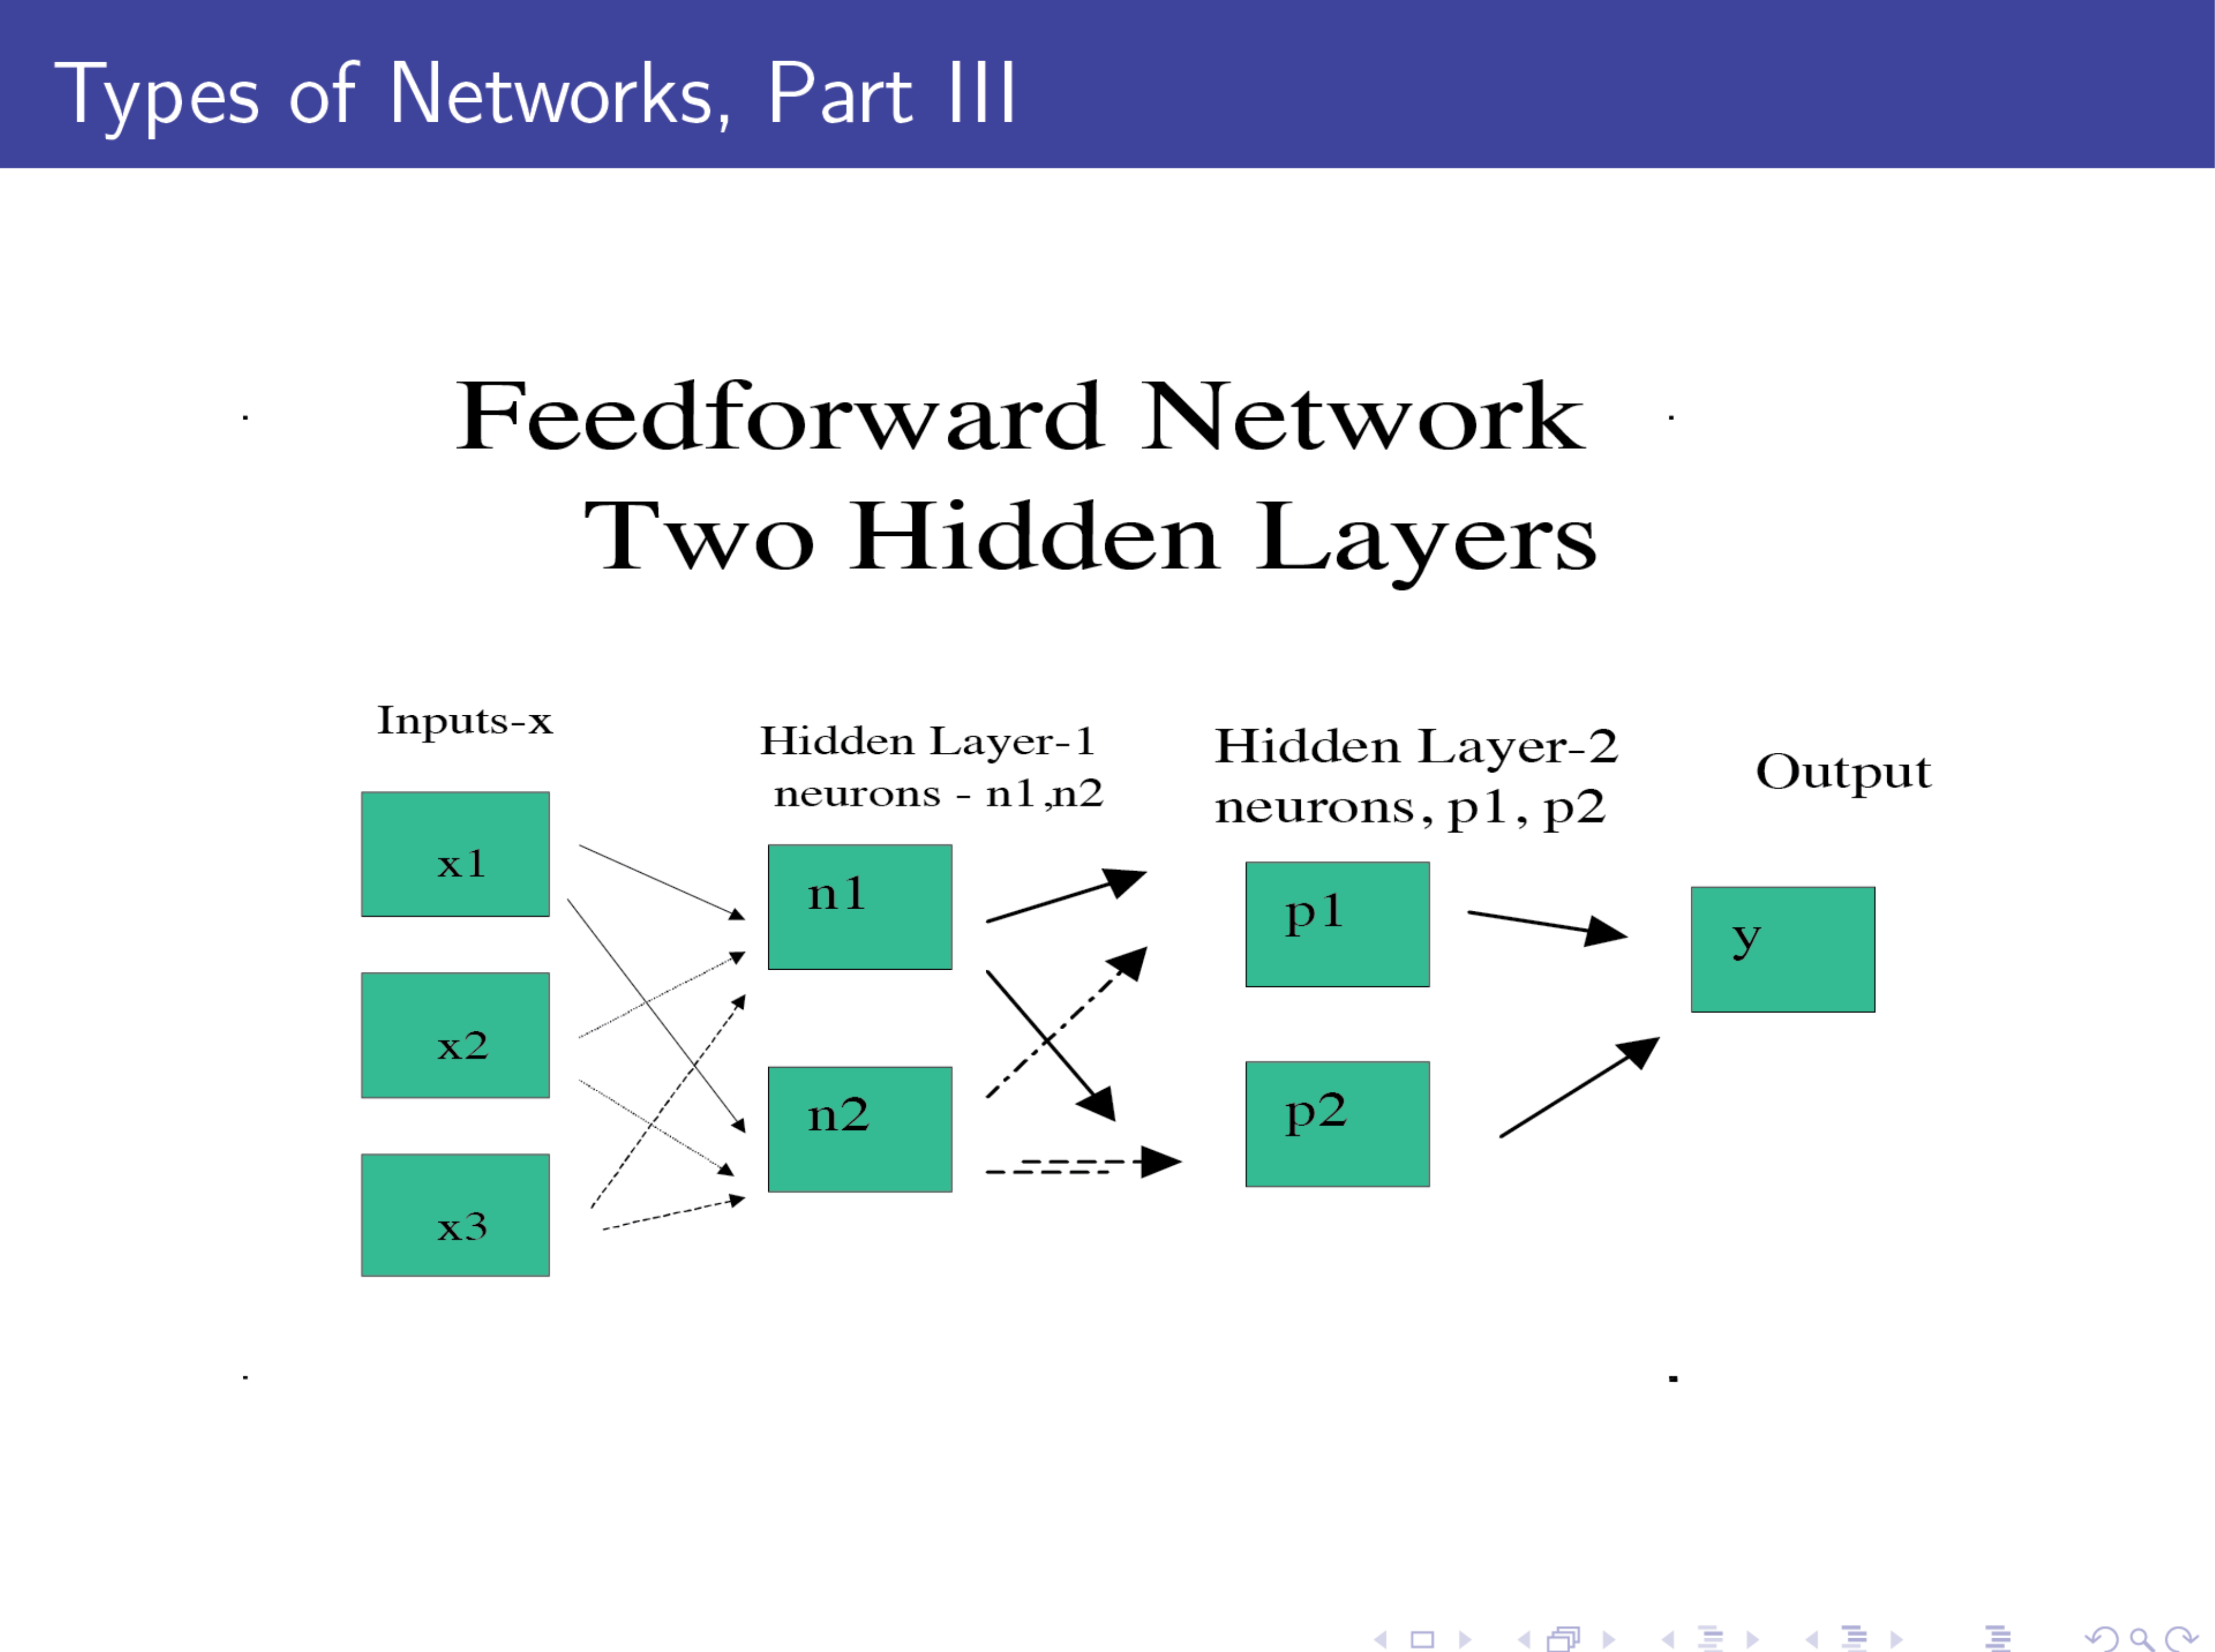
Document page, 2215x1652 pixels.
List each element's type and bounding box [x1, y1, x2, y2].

list [0, 0, 2215, 1652]
